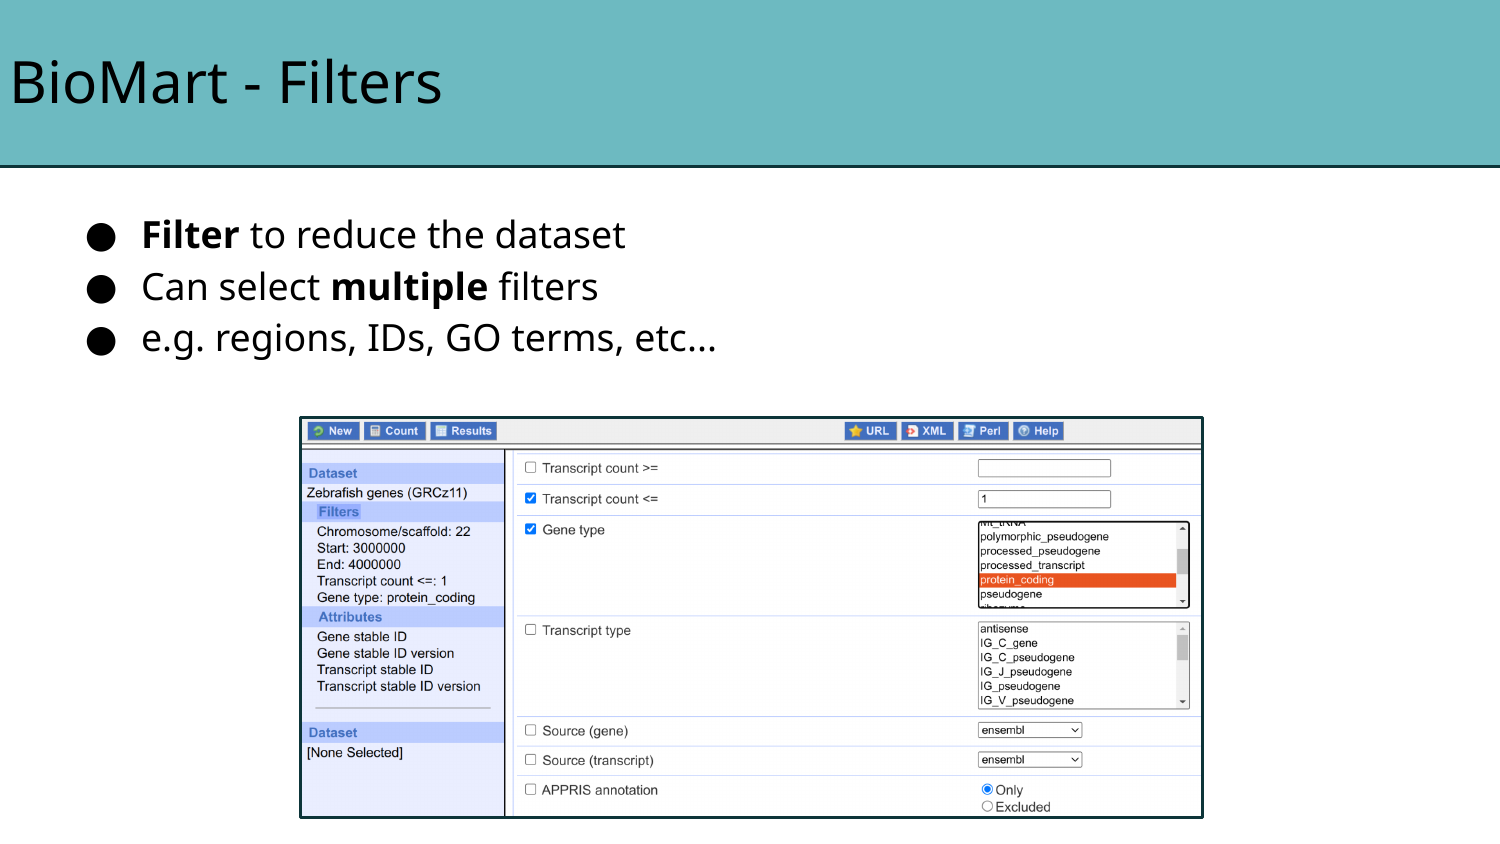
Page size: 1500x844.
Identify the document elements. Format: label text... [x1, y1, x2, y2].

list Filter to reduce the dataset Can select multiple filters e.g. regions, IDs, GO terms, etc... [51, 189, 1449, 397]
picture [302, 418, 1202, 817]
title BioMart - Filters [0, 0, 1500, 168]
